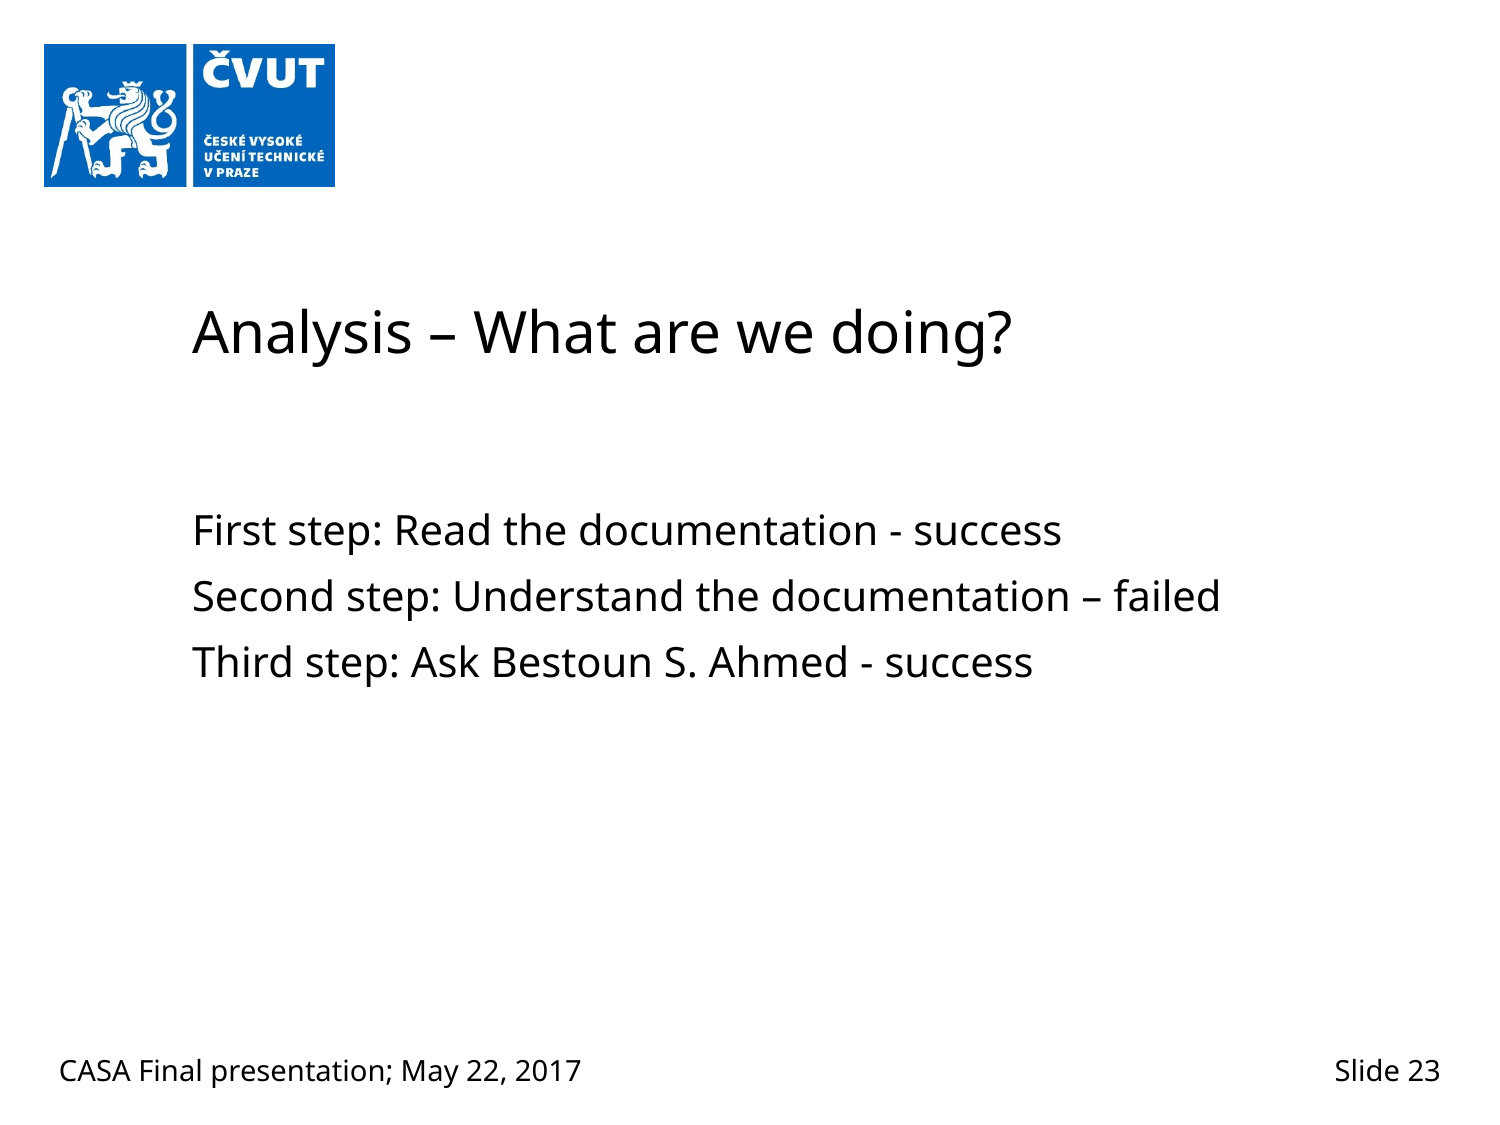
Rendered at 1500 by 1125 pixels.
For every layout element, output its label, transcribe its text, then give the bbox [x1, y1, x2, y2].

picture [44, 44, 335, 187]
list First step: Read the documentation - success Second step: Understand the documentation – failed Third step: Ask Bestoun S. Ahmed - success [177, 501, 1456, 1081]
title Analysis – What are we doing? [177, 295, 1456, 474]
